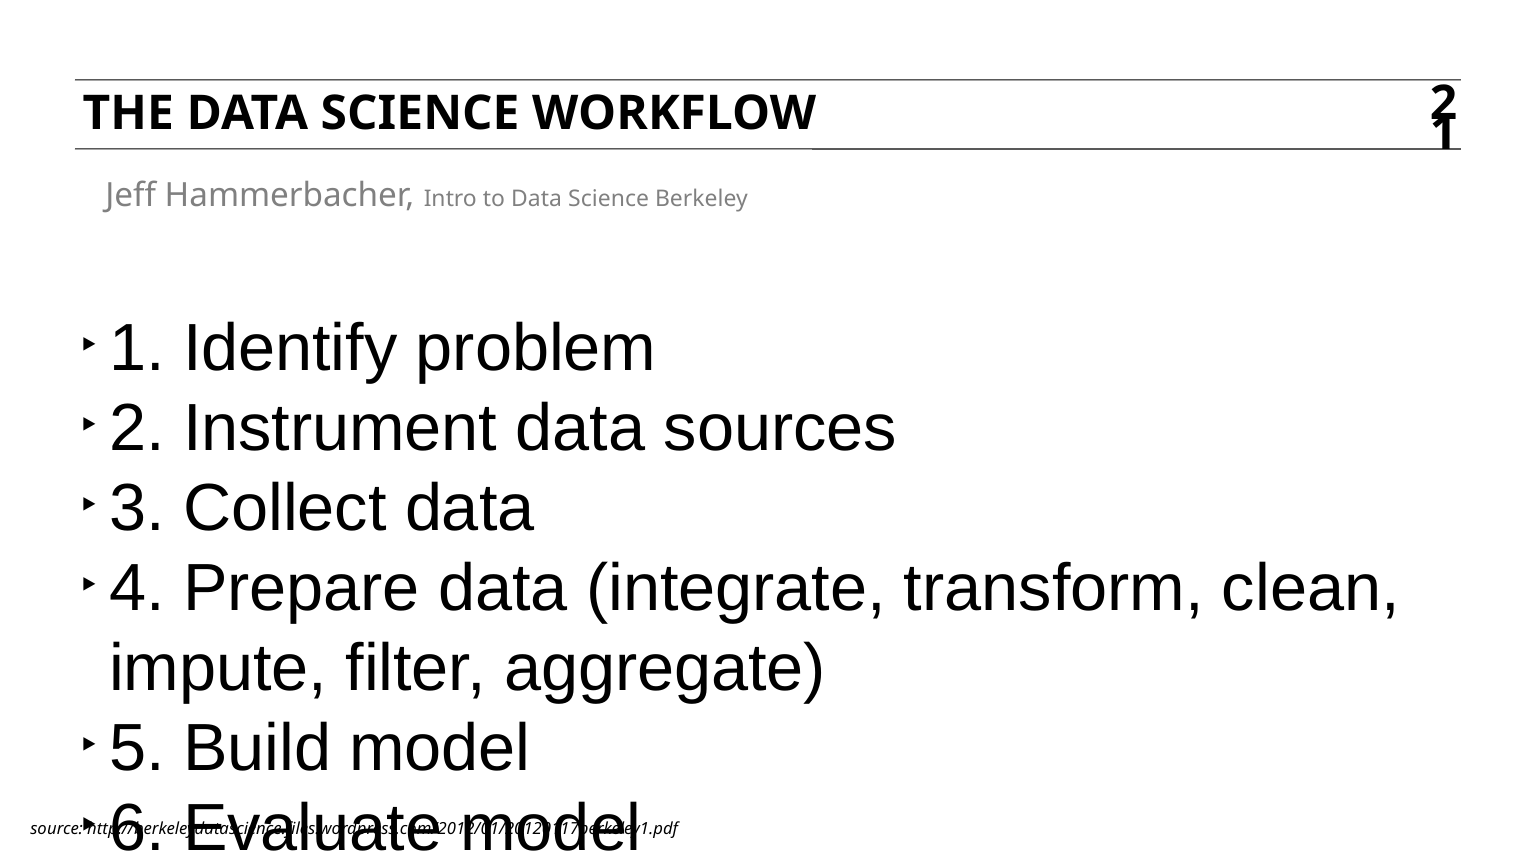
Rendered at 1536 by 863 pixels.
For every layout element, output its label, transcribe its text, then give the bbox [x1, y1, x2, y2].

slide_number 21 [1419, 86, 1461, 138]
text_box Jeff Hammerbacher, Intro to Data Science Berkeley [105, 156, 1049, 219]
list the data science workflow [67, 81, 1243, 132]
text_box source: http://berkeleydatascience.files.wordpress.com/2012/01/20120117berkeley1.pdf [30, 781, 1418, 844]
subtitle 1. Identify problem 2. Instrument data sources 3. Collect data 4. Prepare data (integrate, transform, clean, impute, filter, aggregate) 5. Build model 6. Evaluate model 7. Communicate results [80, 298, 1481, 707]
